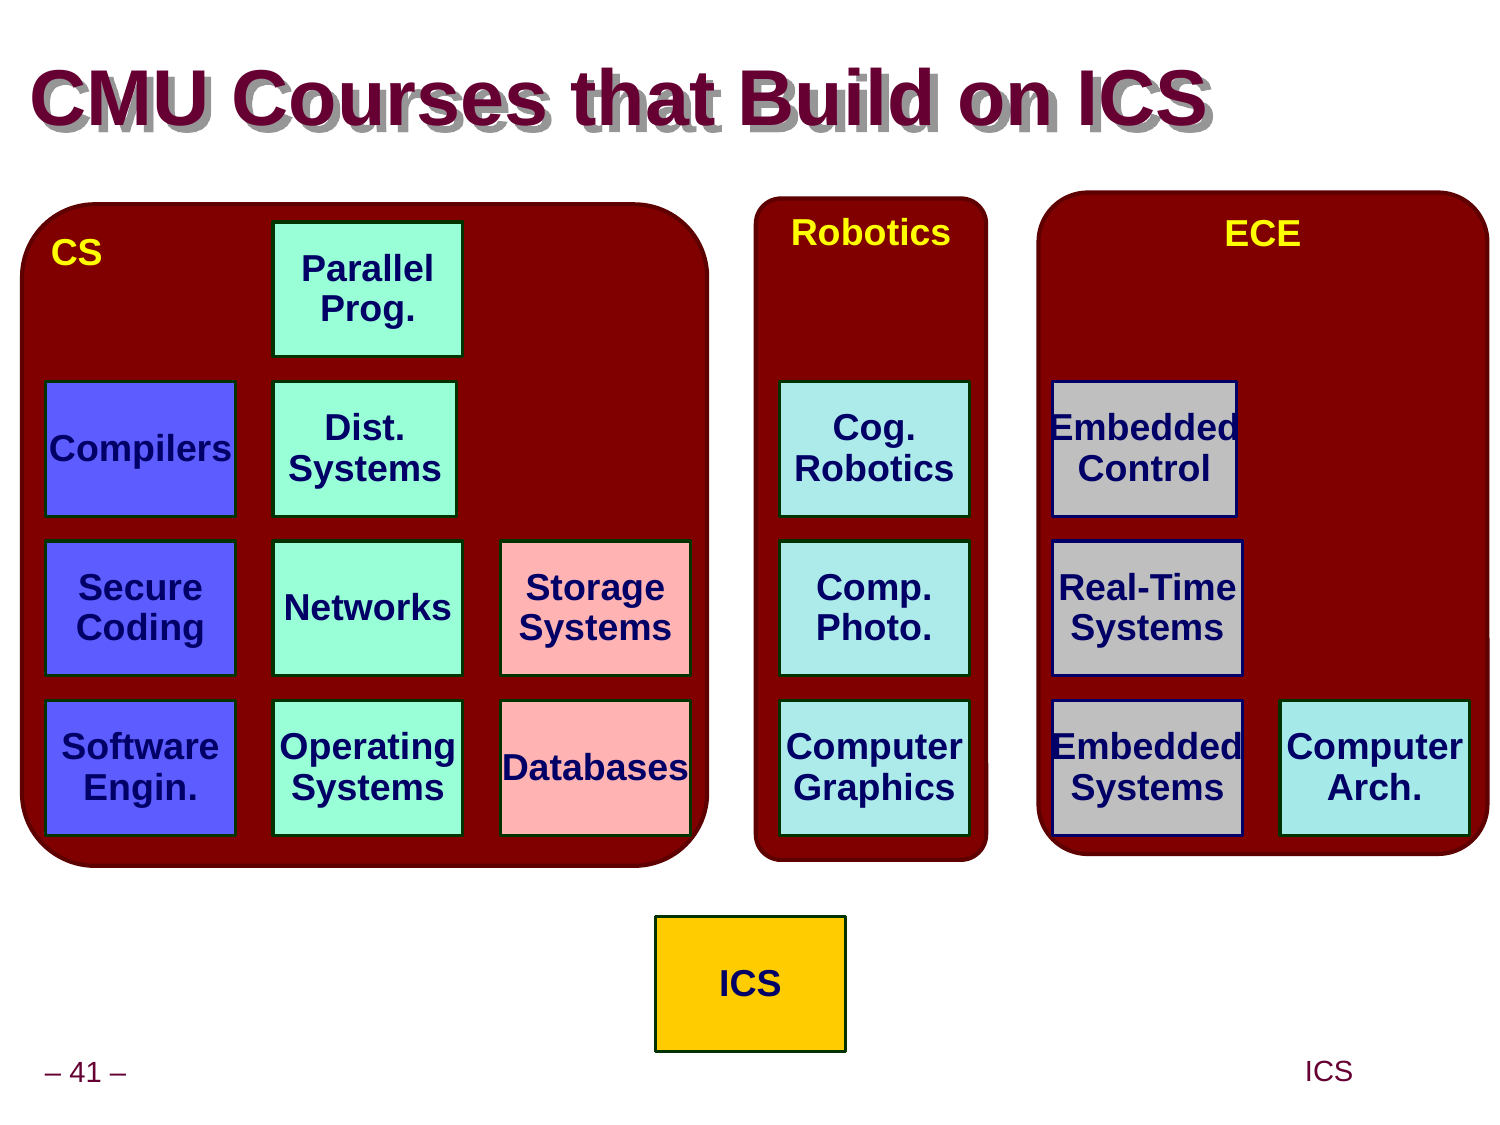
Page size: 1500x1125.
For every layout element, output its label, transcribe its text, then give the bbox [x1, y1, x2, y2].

text_box ICS [655, 916, 846, 1052]
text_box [755, 198, 987, 861]
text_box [1038, 192, 1488, 855]
text_box CMU Courses that Build on ICS [29, 36, 1460, 165]
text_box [21, 204, 708, 867]
